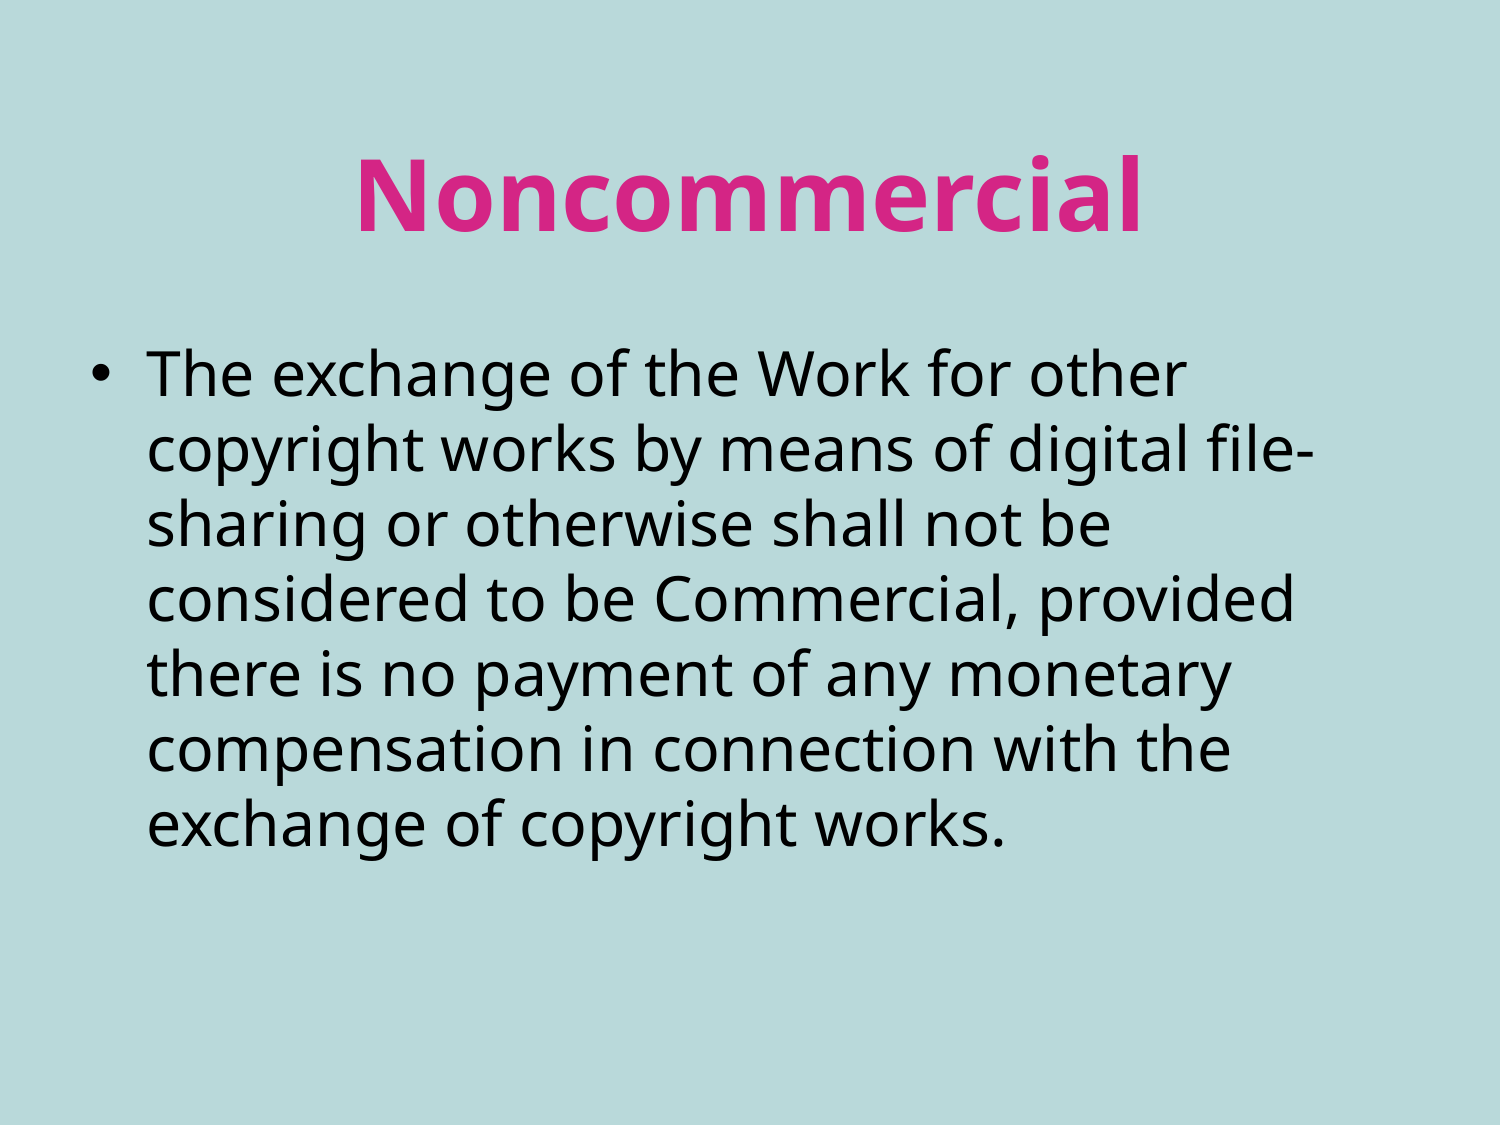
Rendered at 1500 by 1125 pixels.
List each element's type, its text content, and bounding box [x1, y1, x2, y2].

list The exchange of the Work for other copyright works by means of digital file-sharing or otherwise shall not be considered to be Commercial, provided there is no payment of any monetary compensation in connection with the exchange of copyright works. [75, 326, 1425, 972]
title Noncommercial [75, 97, 1425, 285]
